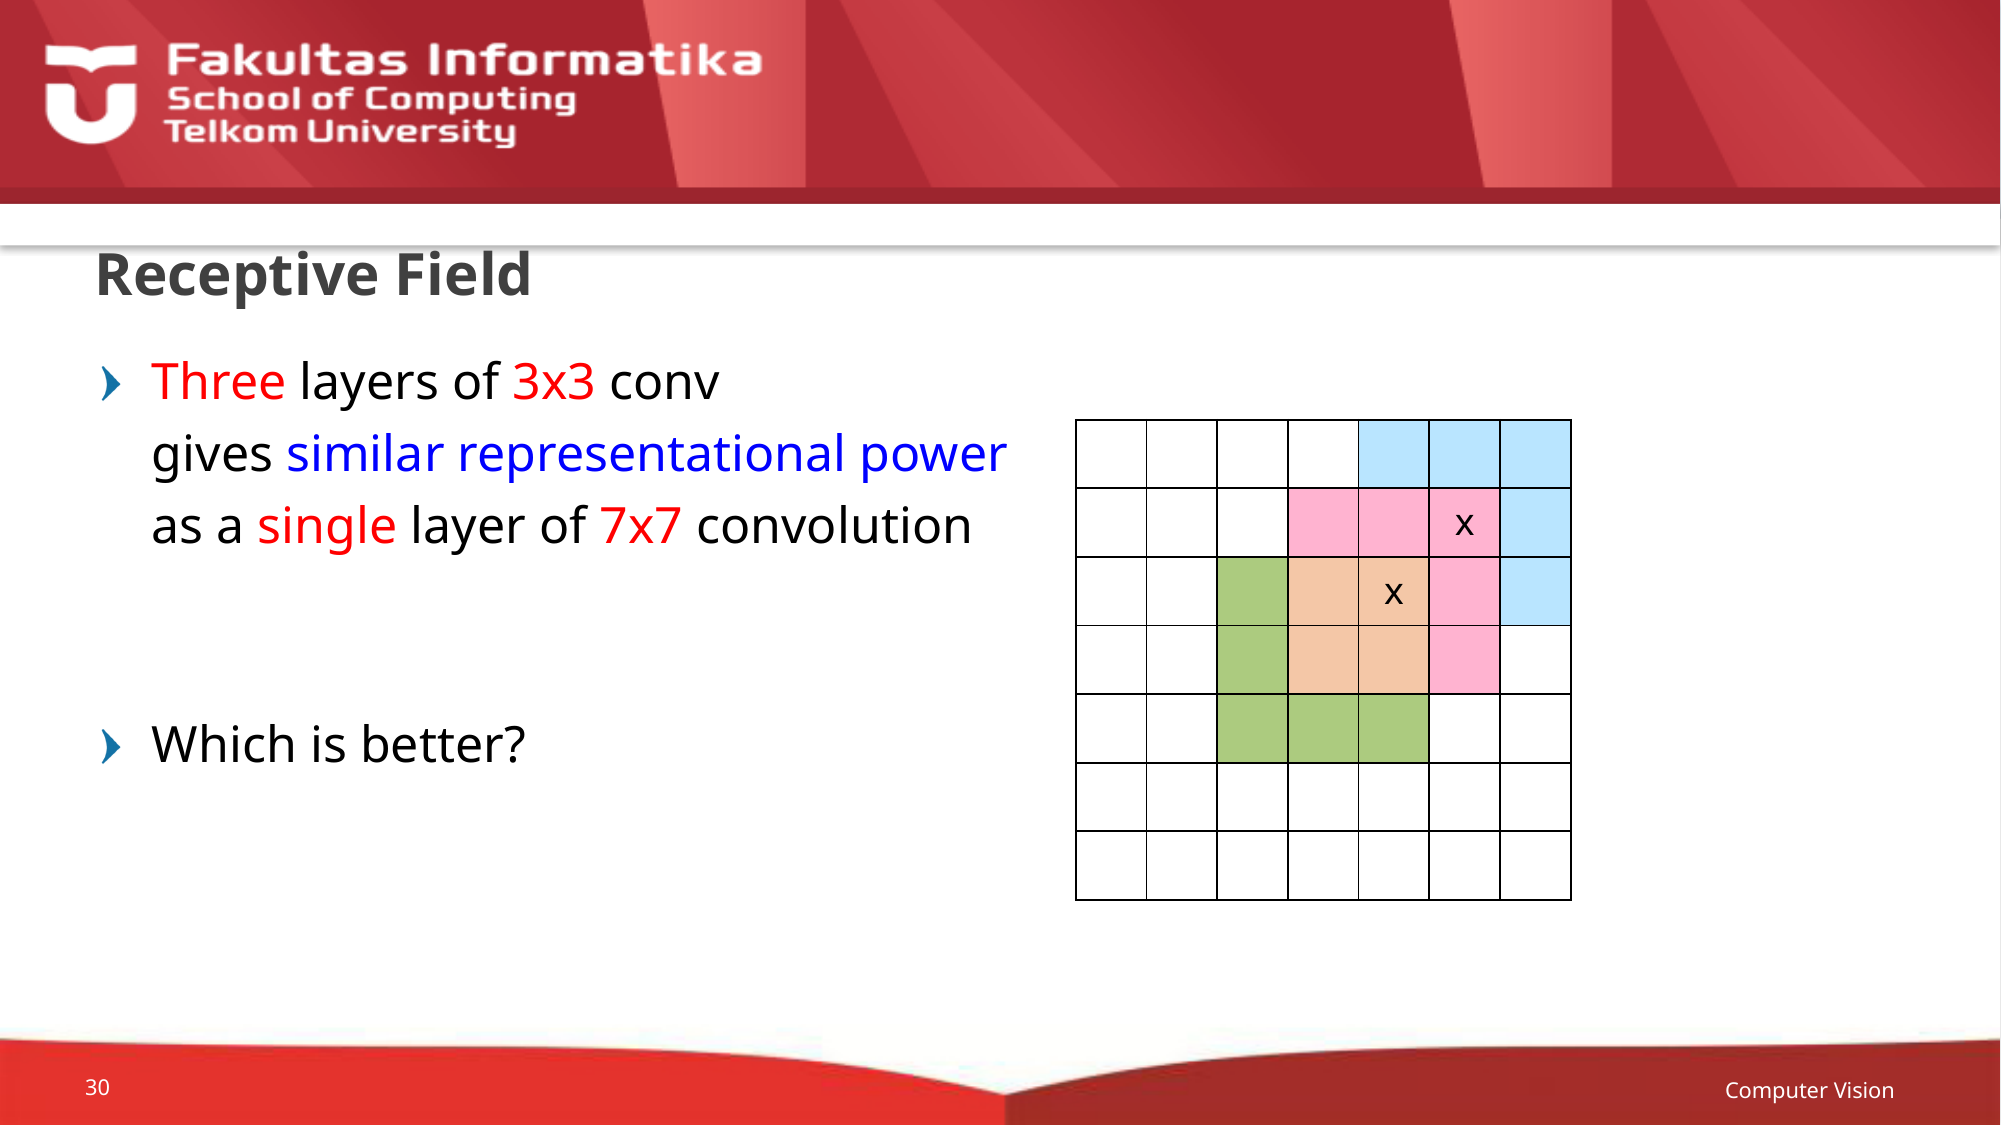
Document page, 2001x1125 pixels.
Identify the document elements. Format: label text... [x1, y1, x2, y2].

table_cell [1289, 489, 1358, 556]
table_cell [1077, 764, 1146, 830]
table_cell [1501, 489, 1570, 556]
table_cell [1218, 626, 1287, 693]
table_cell [1289, 558, 1358, 625]
table_header [1430, 421, 1499, 487]
table_cell [1077, 832, 1146, 899]
table_cell [1077, 626, 1146, 693]
table_cell [1359, 832, 1428, 899]
table_cell [1147, 764, 1216, 830]
picture [95, 355, 124, 403]
table_header [1501, 421, 1570, 487]
table_cell [1289, 764, 1358, 830]
table_cell [1501, 558, 1570, 625]
table_cell [1289, 695, 1358, 762]
slide_number 30 [85, 1058, 164, 1119]
table_cell [1430, 558, 1499, 625]
table_cell [1430, 695, 1499, 762]
table_cell [1430, 764, 1499, 830]
list Three layers of 3x3 conv gives similar representational power as a single layer of 7x7 convolution Which is better? [80, 329, 1902, 990]
table_cell x [1430, 489, 1499, 556]
table_cell [1218, 832, 1287, 899]
table_cell [1147, 626, 1216, 693]
table_cell [1501, 695, 1570, 762]
picture [95, 718, 124, 766]
table_cell [1359, 489, 1428, 556]
picture [0, 0, 2001, 1125]
table_header [1359, 421, 1428, 487]
table_cell [1218, 558, 1287, 625]
table_cell [1501, 764, 1570, 830]
table_cell [1359, 626, 1428, 693]
table_cell [1289, 832, 1358, 899]
table_cell [1077, 695, 1146, 762]
table_cell [1430, 832, 1499, 899]
table_cell [1359, 695, 1428, 762]
table_cell [1430, 626, 1499, 693]
title Receptive Field [79, 219, 1901, 325]
table_cell [1077, 489, 1146, 556]
table_header [1077, 421, 1146, 487]
table_cell [1501, 626, 1570, 693]
table_header [1218, 421, 1287, 487]
table_header [1147, 421, 1216, 487]
table_cell [1147, 558, 1216, 625]
table_cell [1147, 489, 1216, 556]
table_cell [1147, 832, 1216, 899]
table_cell [1218, 695, 1287, 762]
table_cell [1077, 558, 1146, 625]
table_cell [1289, 626, 1358, 693]
table_cell [1218, 764, 1287, 830]
list Computer Vision [1185, 1058, 1911, 1119]
table_cell [1501, 832, 1570, 899]
table_header [1289, 421, 1358, 487]
table_cell [1359, 764, 1428, 830]
table_cell x [1359, 558, 1428, 625]
table_cell [1147, 695, 1216, 762]
table_cell [1218, 489, 1287, 556]
